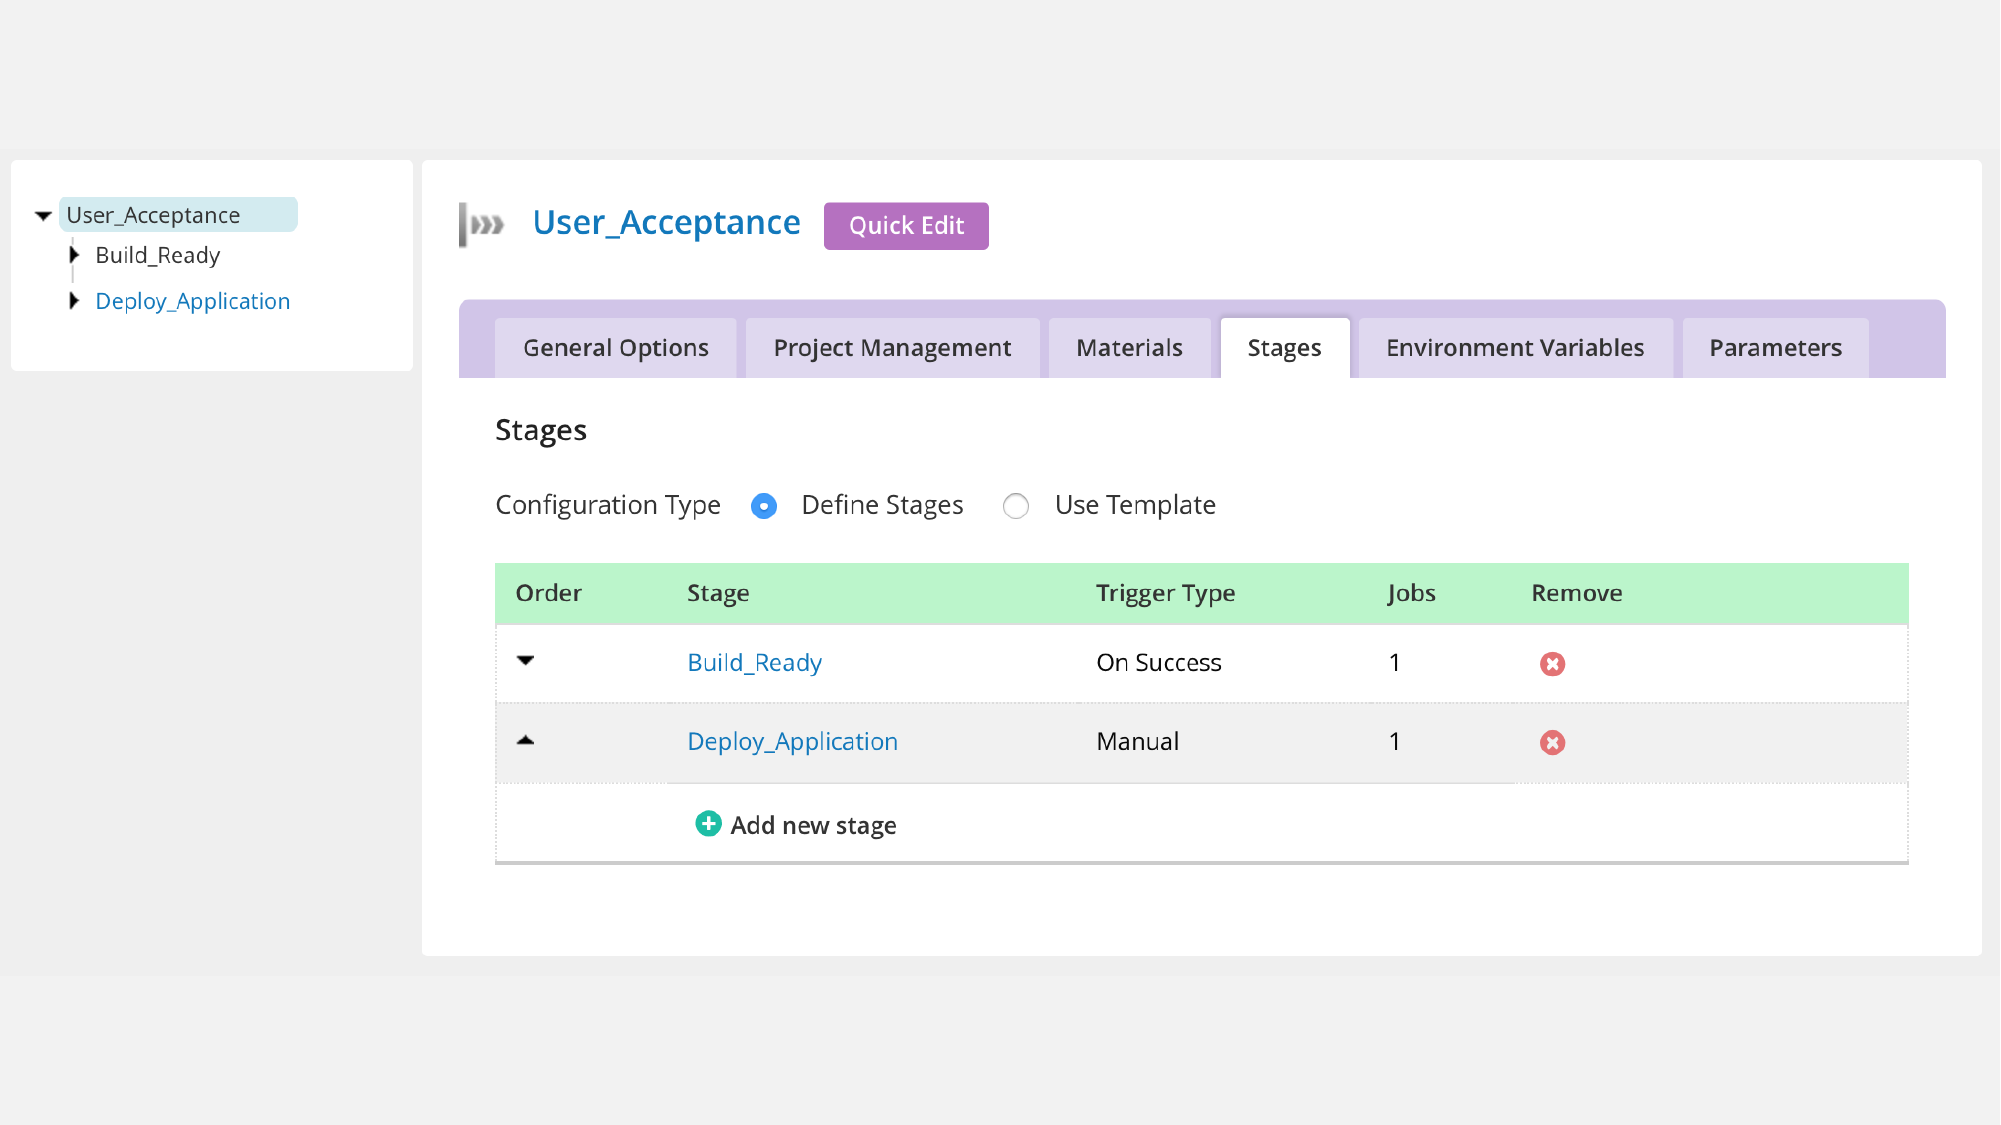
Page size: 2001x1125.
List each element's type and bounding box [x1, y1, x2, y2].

picture [0, 149, 2000, 976]
